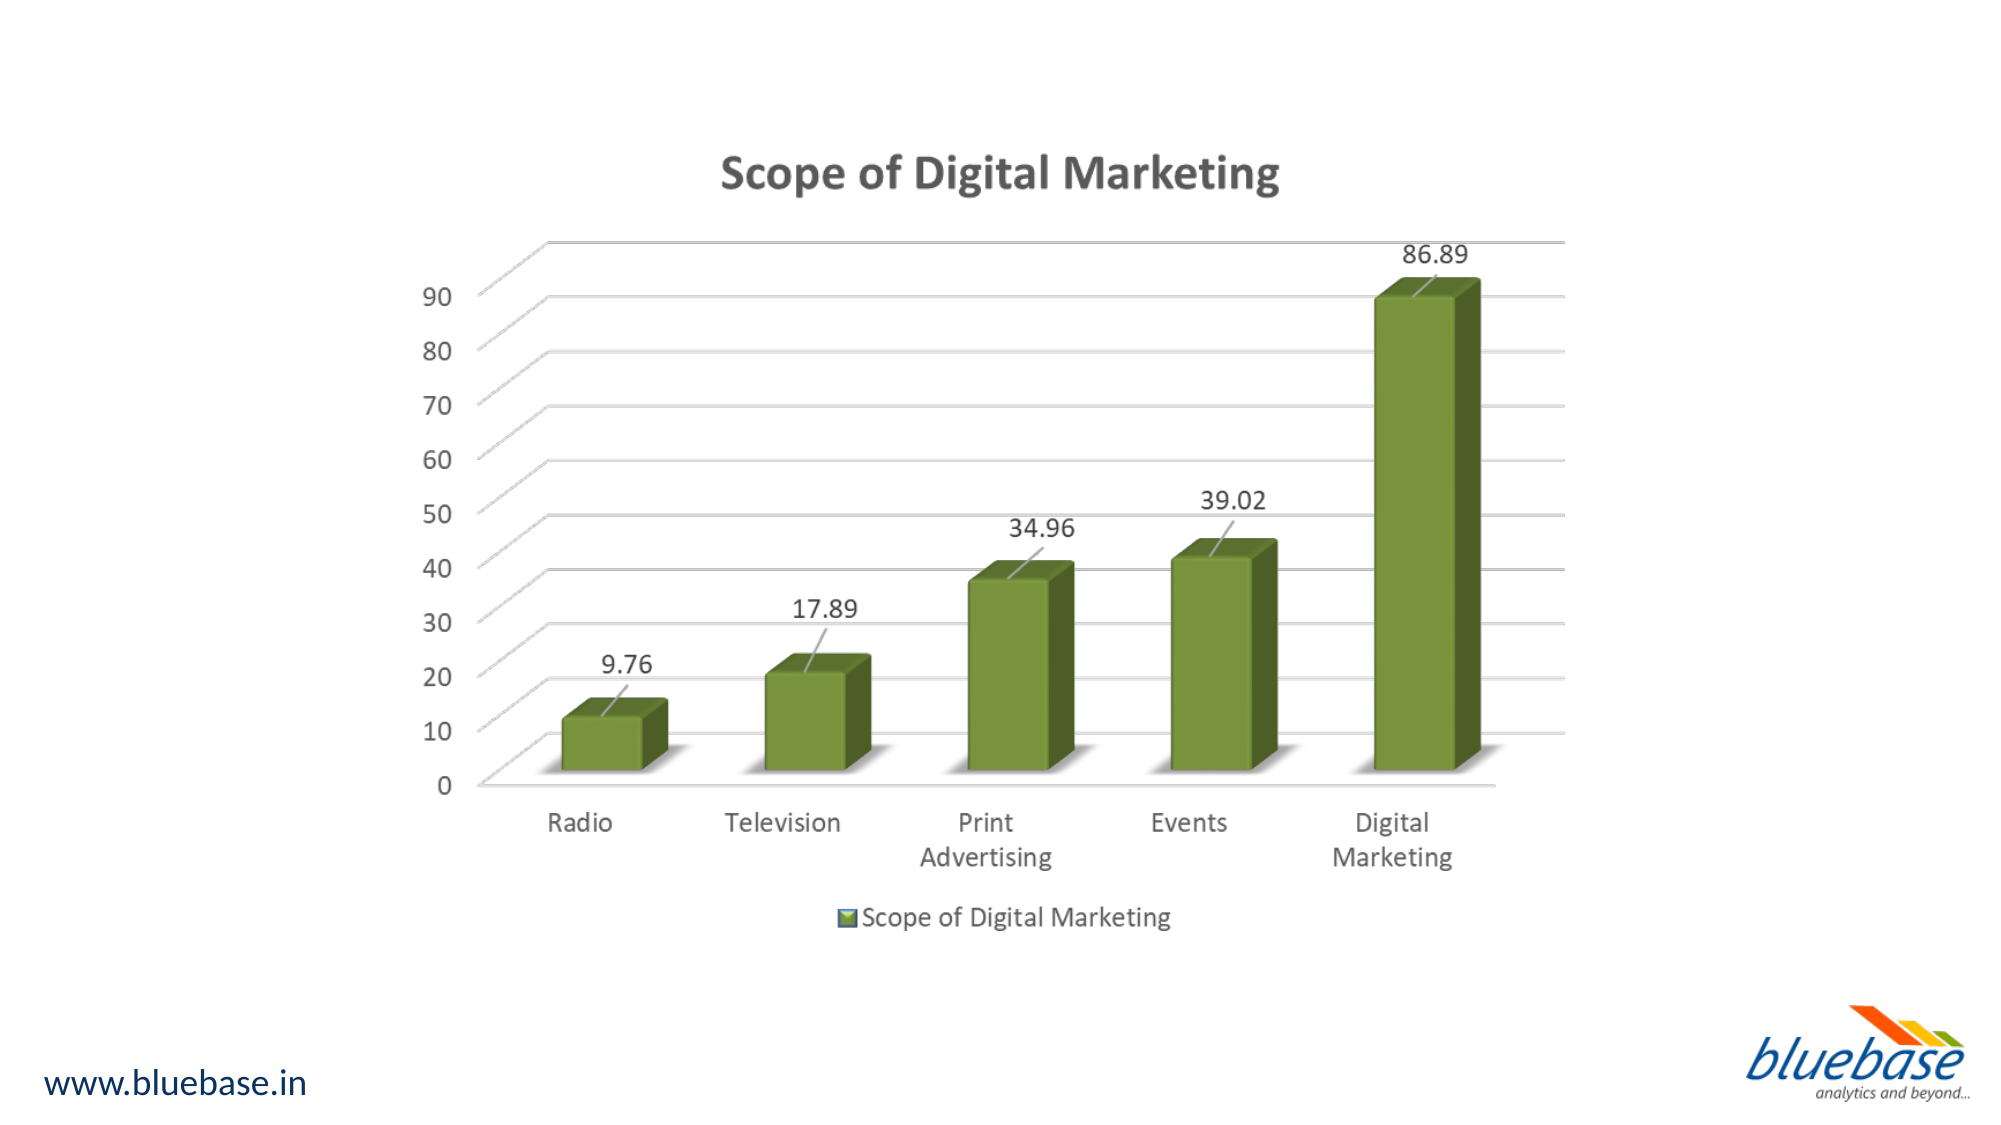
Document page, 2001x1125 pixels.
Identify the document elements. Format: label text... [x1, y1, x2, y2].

text_box www.bluebase.in [29, 1050, 326, 1110]
picture [1728, 995, 1983, 1111]
picture [367, 112, 1633, 968]
